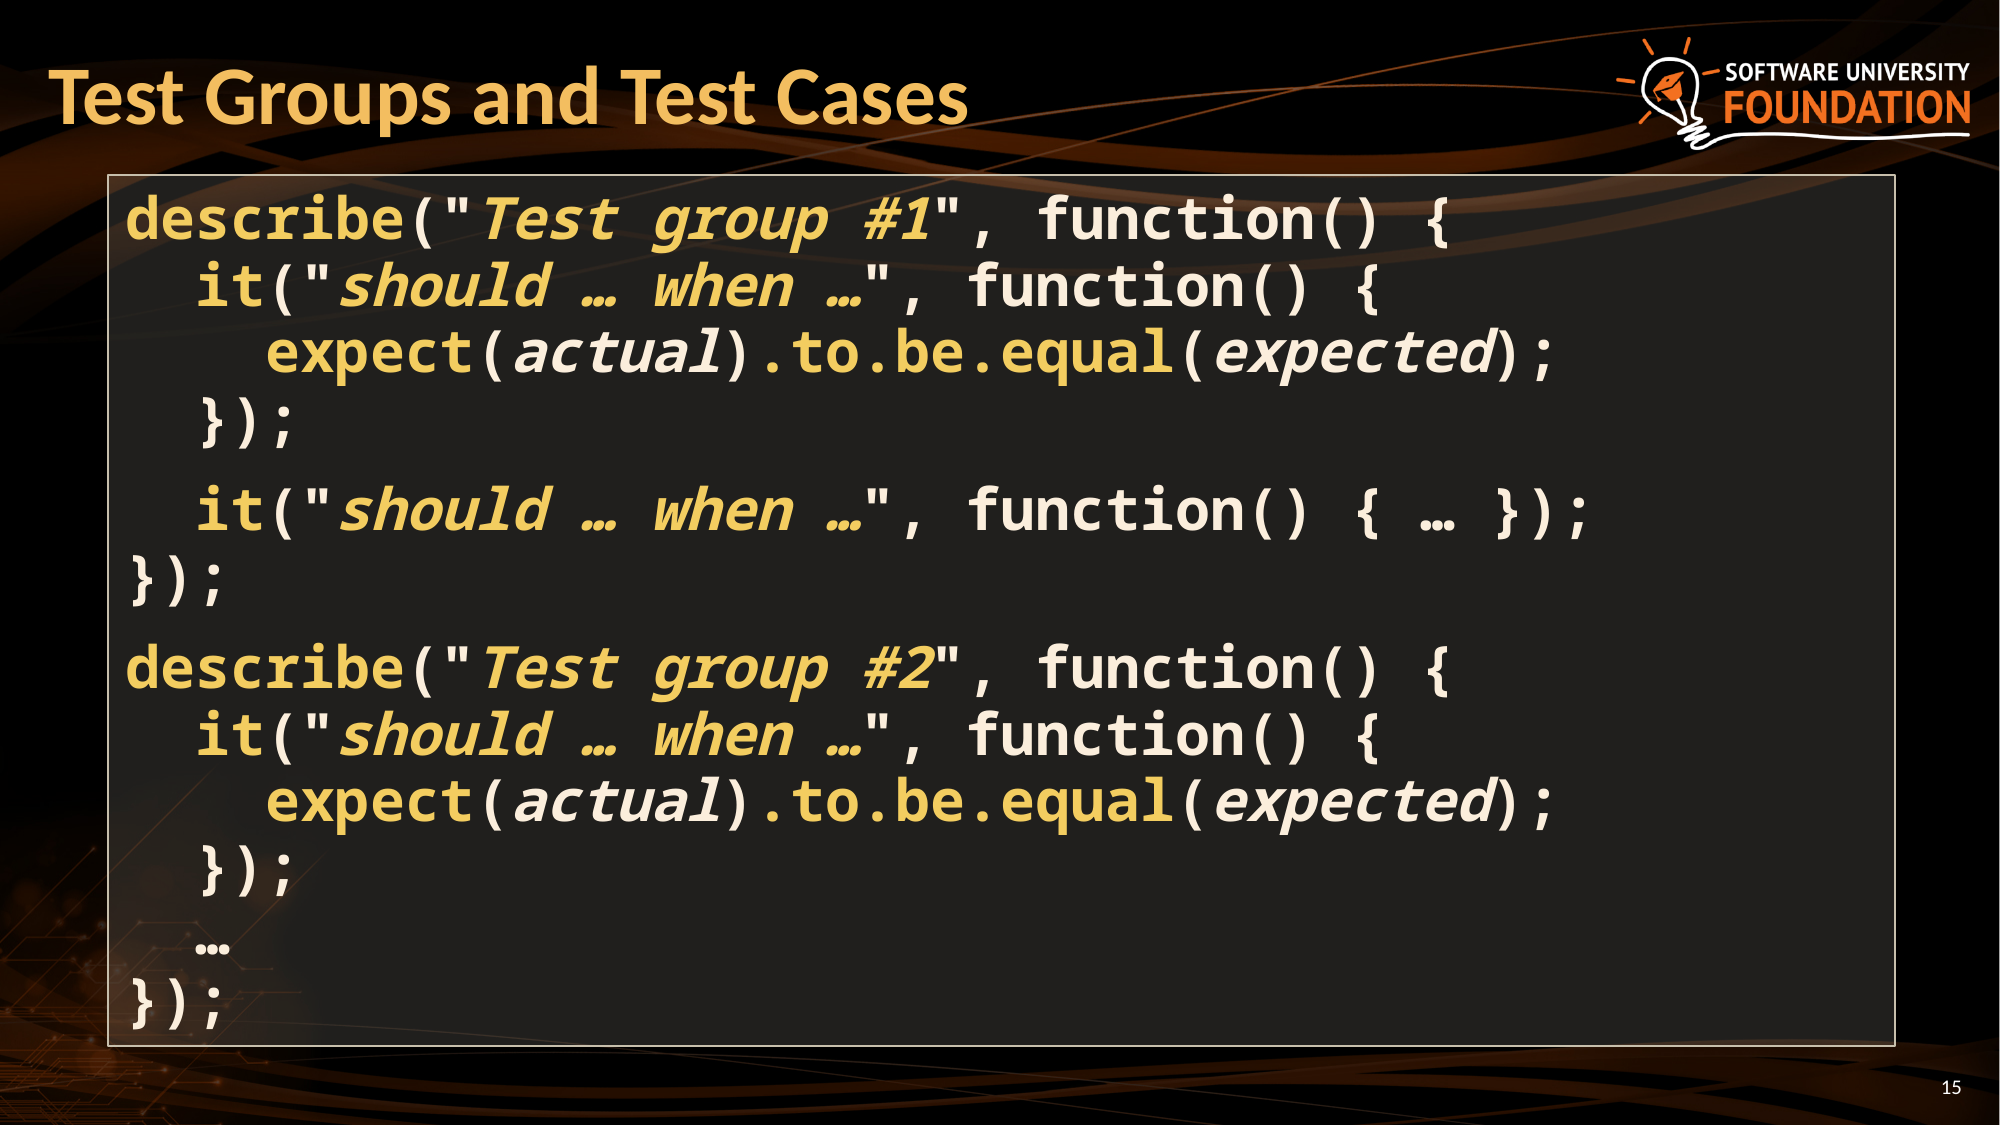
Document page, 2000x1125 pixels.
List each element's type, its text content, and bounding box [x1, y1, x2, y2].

text_box describe("Test group #1", function() { it("should … when …", function() { expect(actual).to.be.equal(expected); }); it("should … when …", function() { … }); }); describe("Test group #2", function() { it("should … when …", function() { expect(actual).to.be.equal(expected); }); … }); [107, 174, 1895, 1046]
slide_number 15 [1897, 1070, 1968, 1103]
picture [0, 0, 2000, 1125]
title Test Groups and Test Cases [30, 6, 1602, 189]
